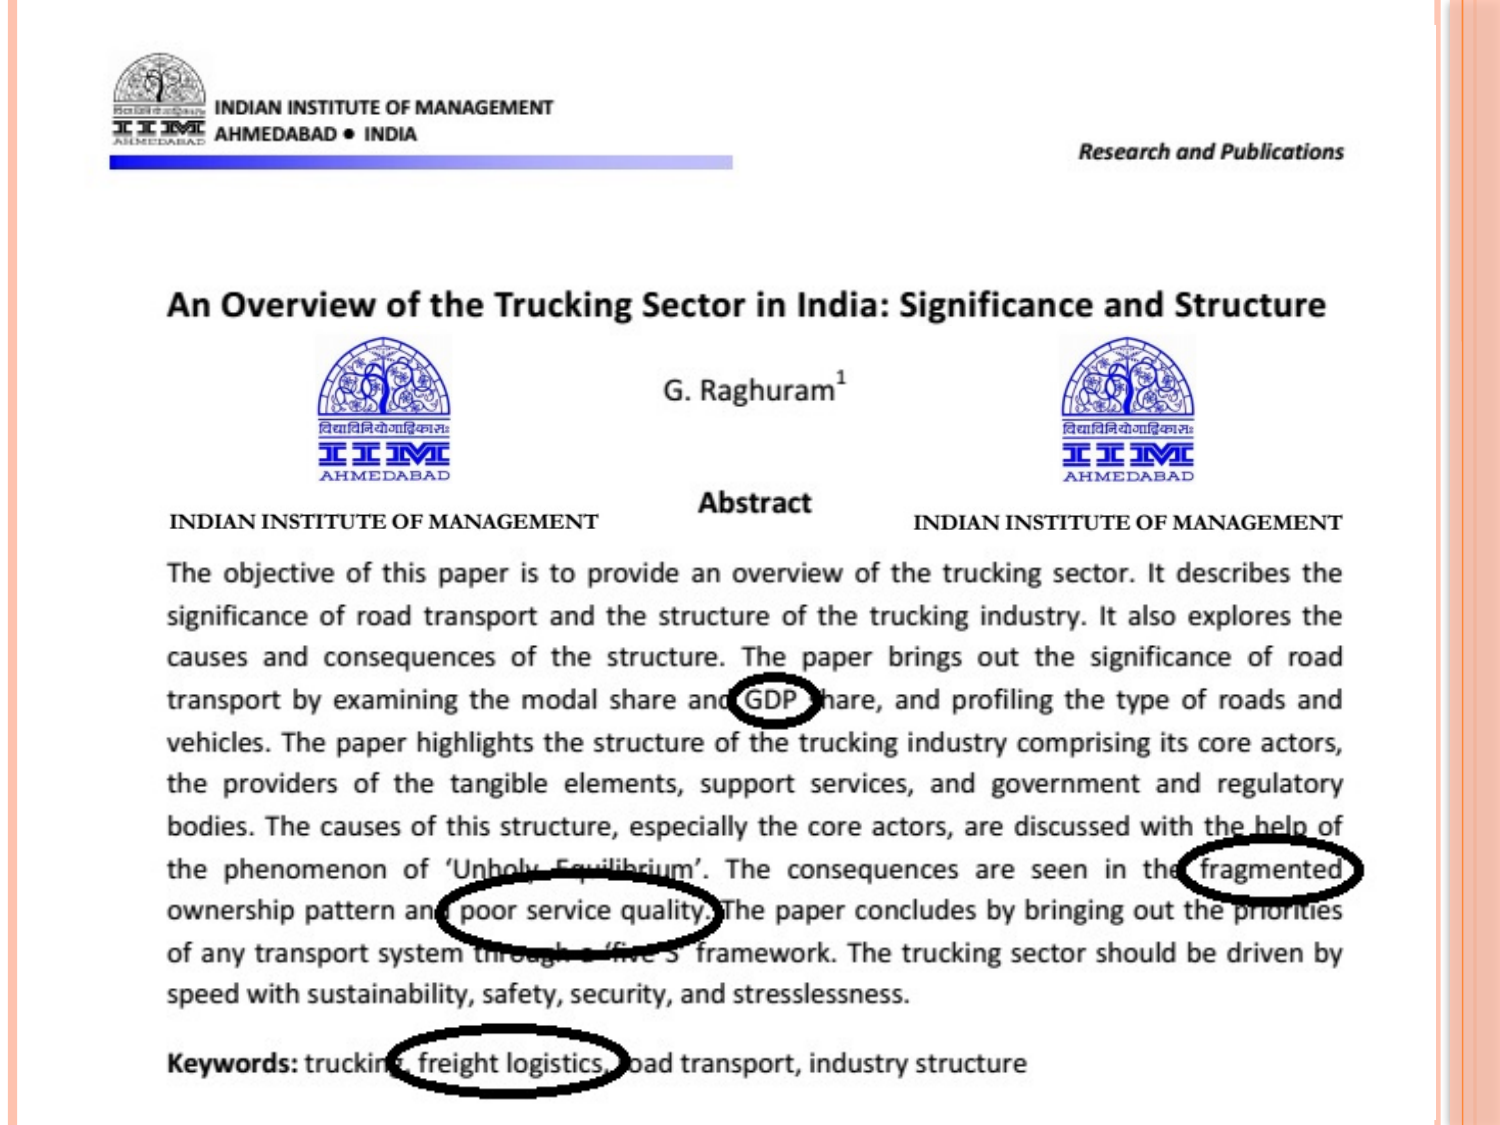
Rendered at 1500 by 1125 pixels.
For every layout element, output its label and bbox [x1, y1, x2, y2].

picture [52, 24, 1436, 1121]
